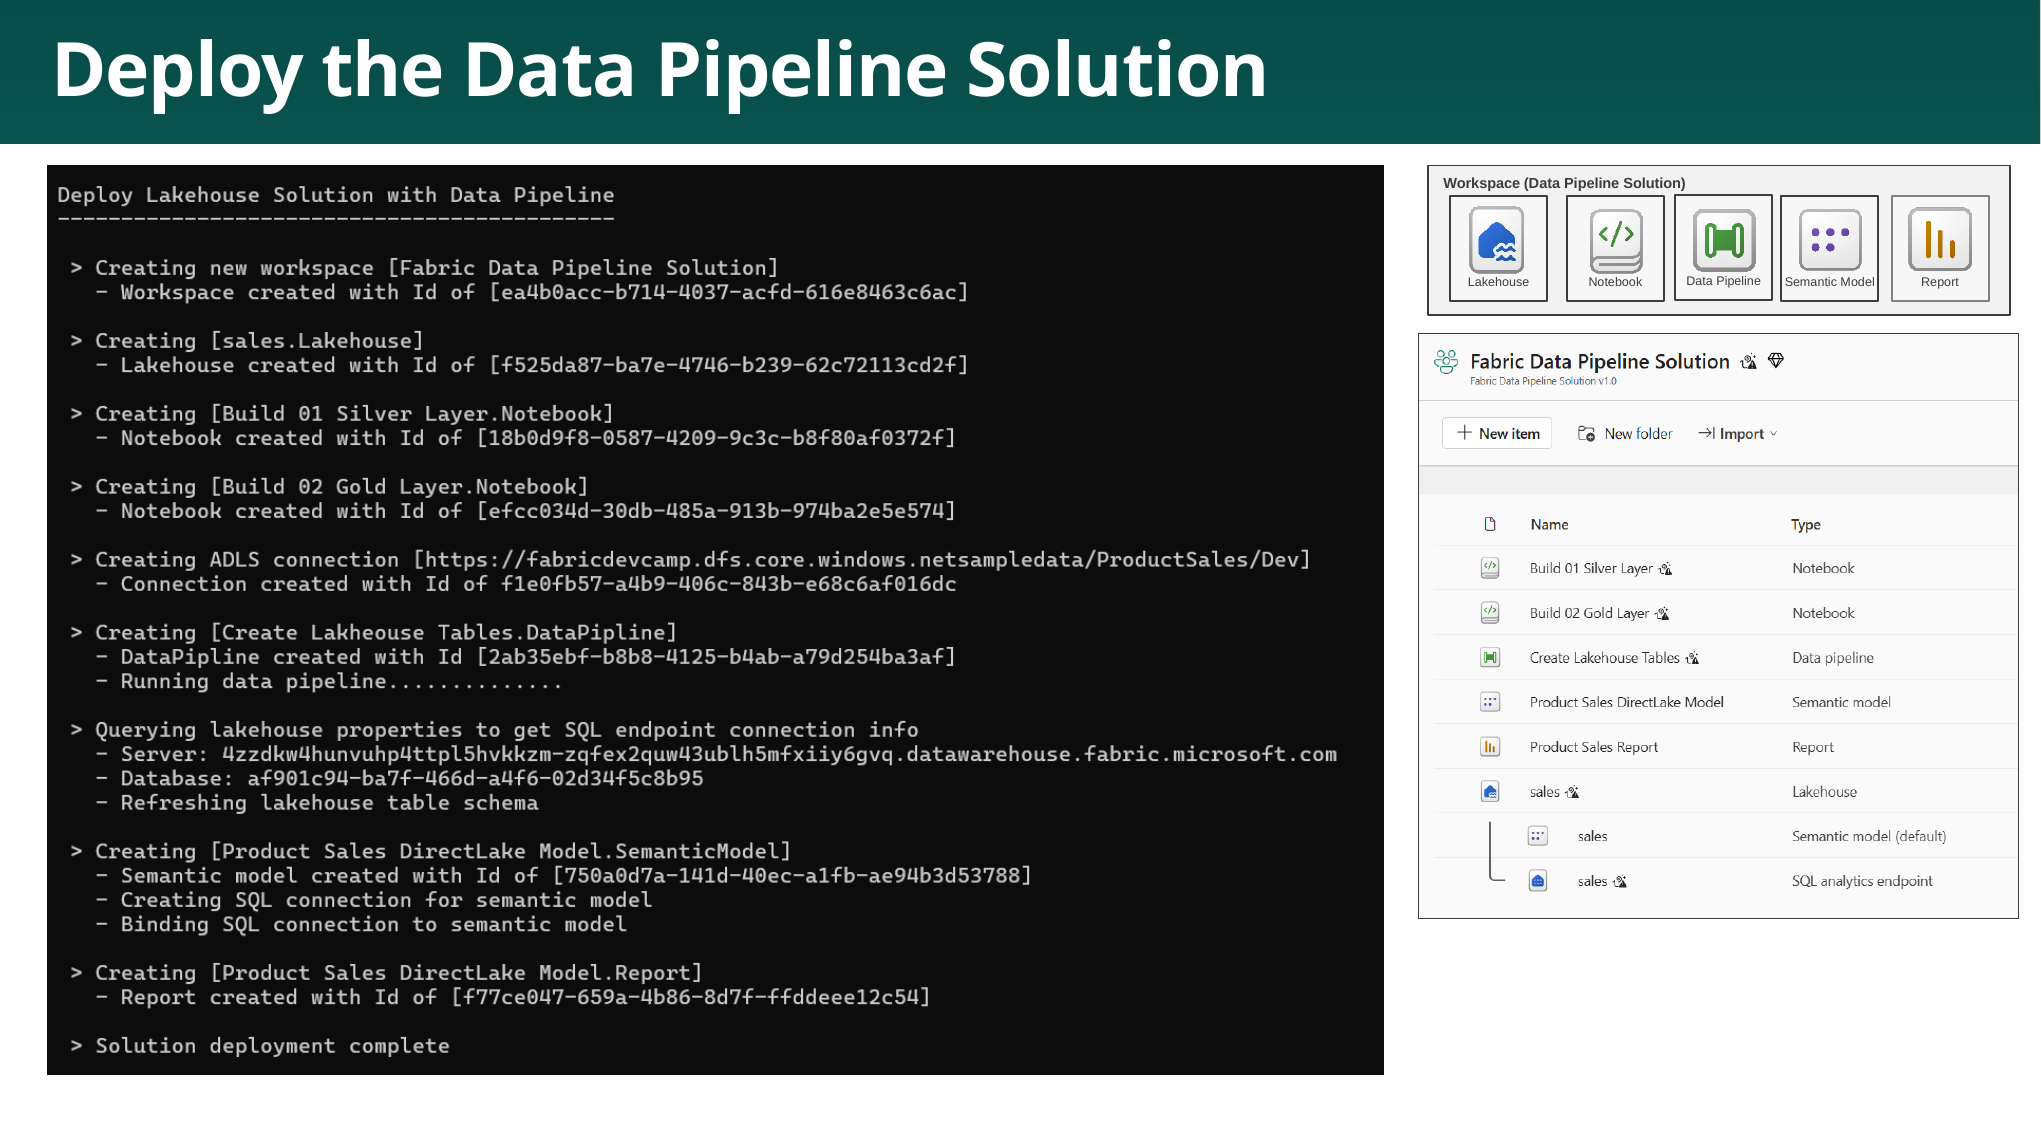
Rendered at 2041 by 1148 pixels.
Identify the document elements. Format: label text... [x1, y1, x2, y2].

title Deploy the Data Pipeline Solution [51, 31, 1988, 113]
picture [1417, 332, 2019, 919]
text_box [1427, 165, 2011, 316]
picture [47, 165, 1385, 1075]
